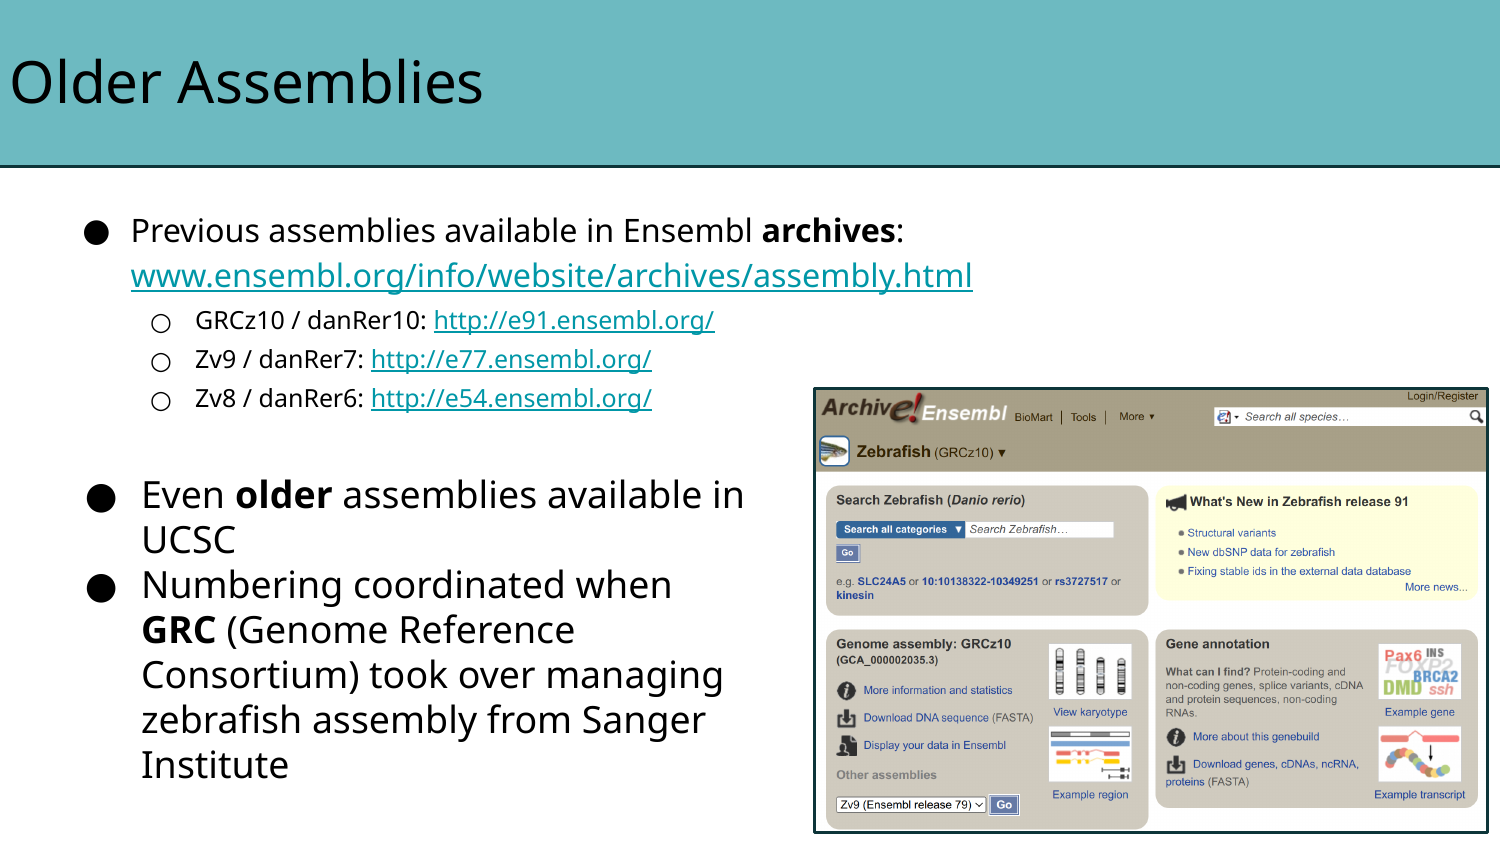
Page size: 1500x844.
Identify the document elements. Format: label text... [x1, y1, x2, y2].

picture [815, 389, 1487, 832]
title Older Assemblies [0, 0, 1500, 168]
list Previous assemblies available in Ensembl archives: www.ensembl.org/info/website/archives/assembly.html GRCz10 / danRer10: http://e91.ensembl.org/ Zv9 / danRer7: http://e77.ensembl.org/ Zv8 / danRer6: http://e54.ensembl.org/ [51, 189, 1336, 435]
text_box Even older assemblies available in UCSC Numbering coordinated when GRC (Genome Reference Consortium) took over managing zebrafish assembly from Sanger Institute [51, 456, 774, 802]
